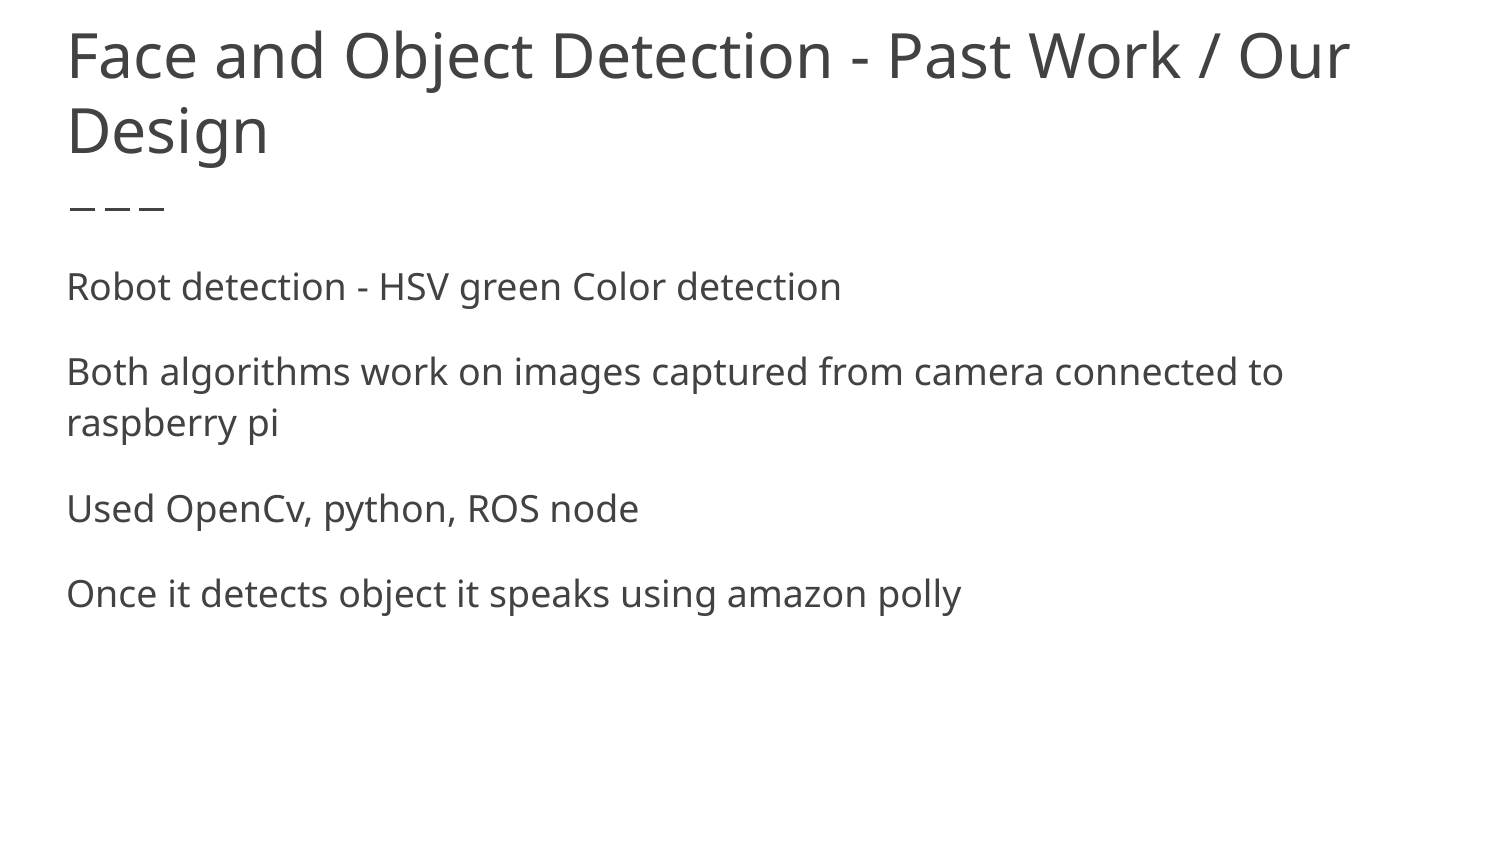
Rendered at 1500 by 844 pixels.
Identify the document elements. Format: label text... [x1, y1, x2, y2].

title Face and Object Detection - Past Work / Our Design [51, 61, 1449, 182]
list Robot detection - HSV green Color detection Both algorithms work on images captured from camera connected to raspberry pi Used OpenCv, python, ROS node Once it detects object it speaks using amazon polly [51, 240, 1449, 750]
